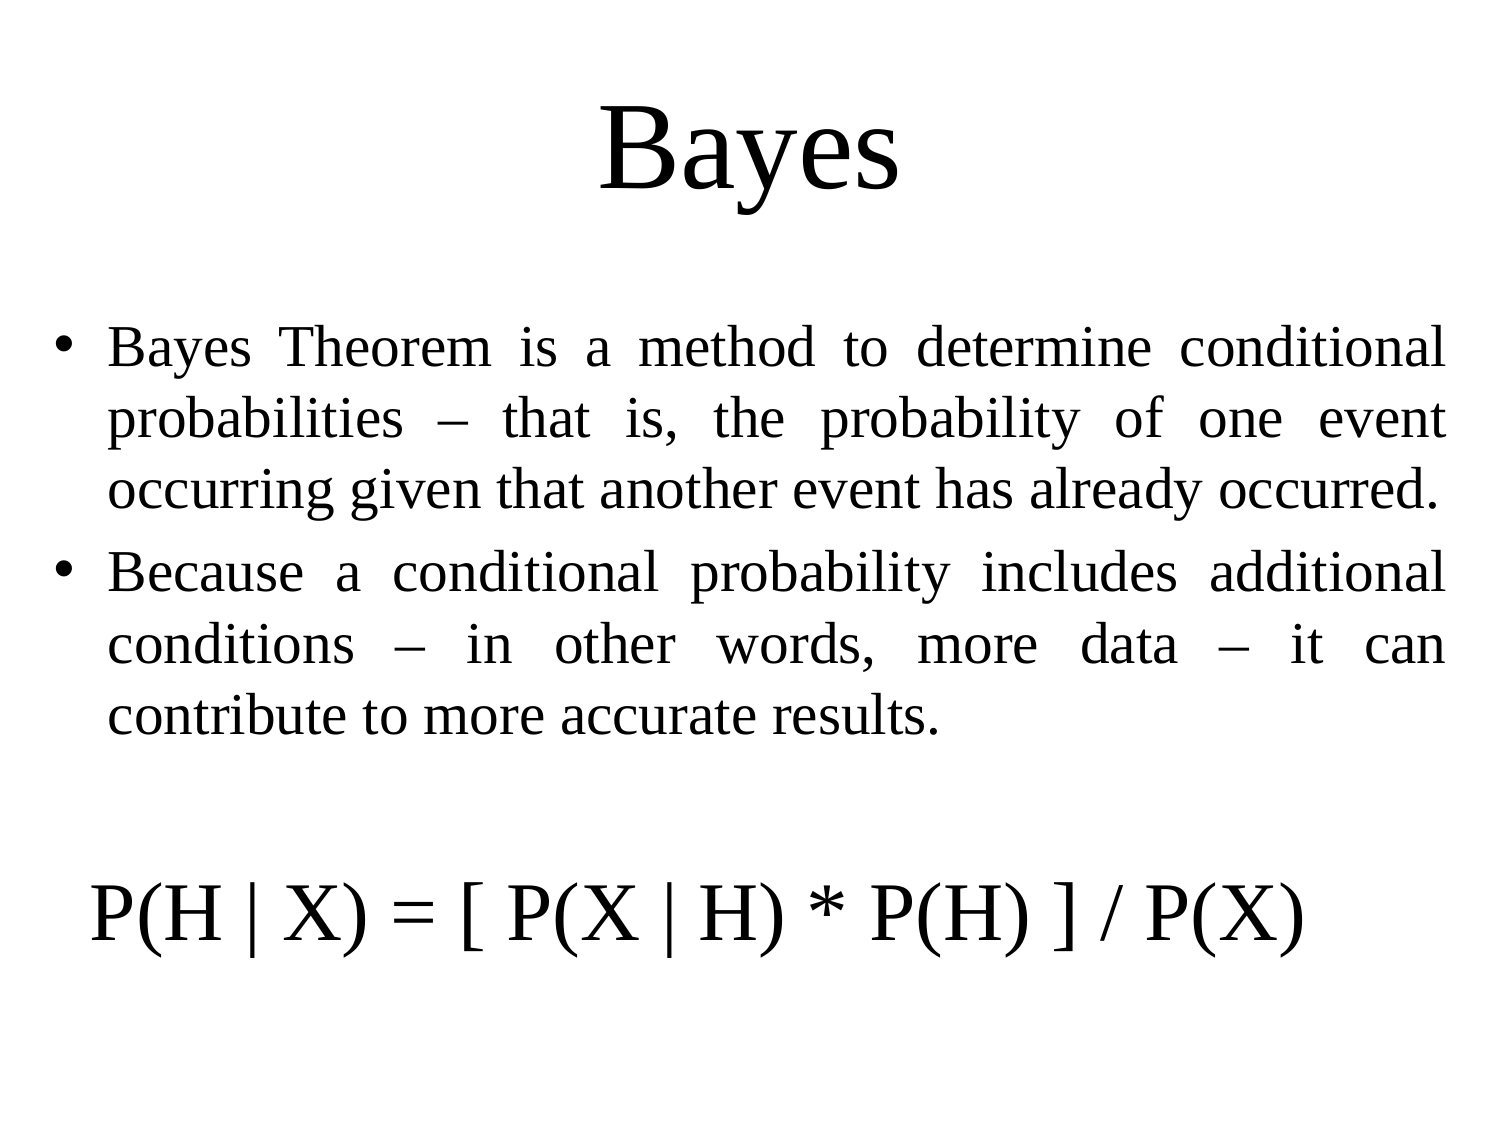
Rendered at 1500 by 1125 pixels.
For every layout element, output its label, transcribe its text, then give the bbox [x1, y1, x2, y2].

title Bayes [75, 45, 1425, 233]
text_box P(H | X) = [ P(X | H) * P(H) ] / P(X) [74, 849, 1438, 965]
list Bayes Theorem is a method to determine conditional probabilities – that is, the probability of one event occurring given that another event has already occurred. Because a conditional probability includes additional conditions – in other words, more data – it can contribute to more accurate results. [38, 299, 1464, 813]
